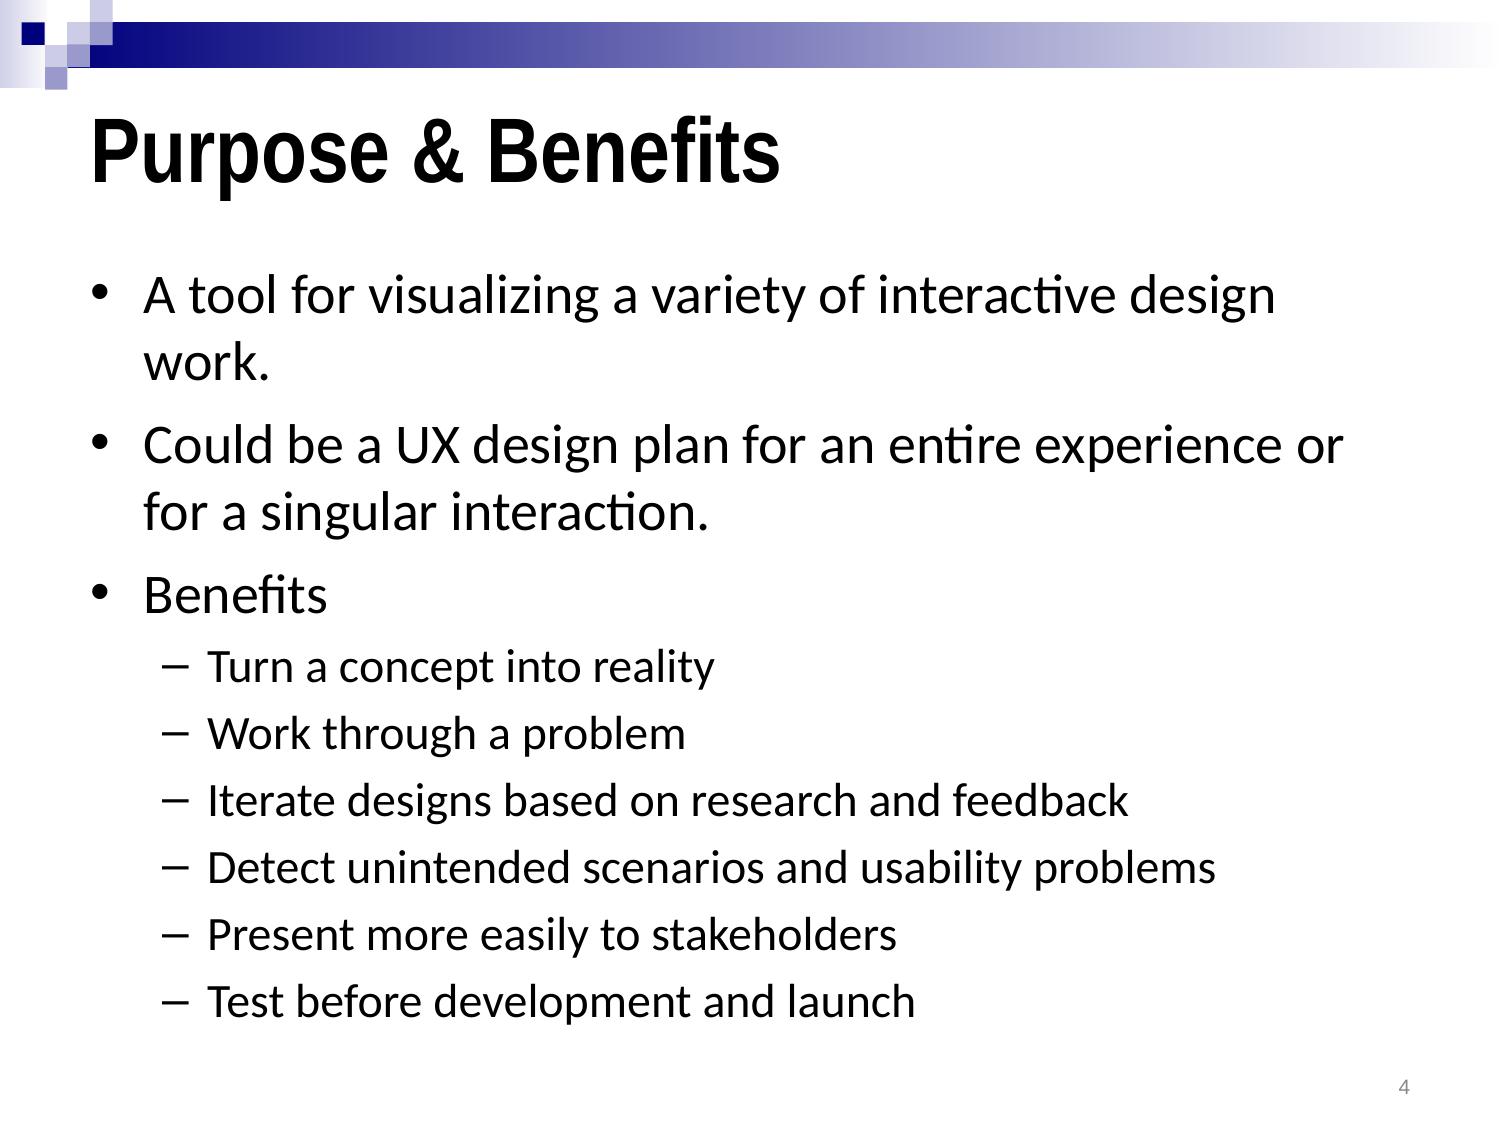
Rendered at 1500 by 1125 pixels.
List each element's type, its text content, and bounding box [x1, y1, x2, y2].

list A tool for visualizing a variety of interactive design work. Could be a UX design plan for an entire experience or for a singular interaction. Benefits Turn a concept into reality Work through a problem Iterate designs based on research and feedback Detect unintended scenarios and usability problems Present more easily to stakeholders Test before development and launch [75, 249, 1425, 1038]
title Purpose & Benefits [75, 67, 1425, 225]
slide_number 4 [1074, 1059, 1425, 1113]
